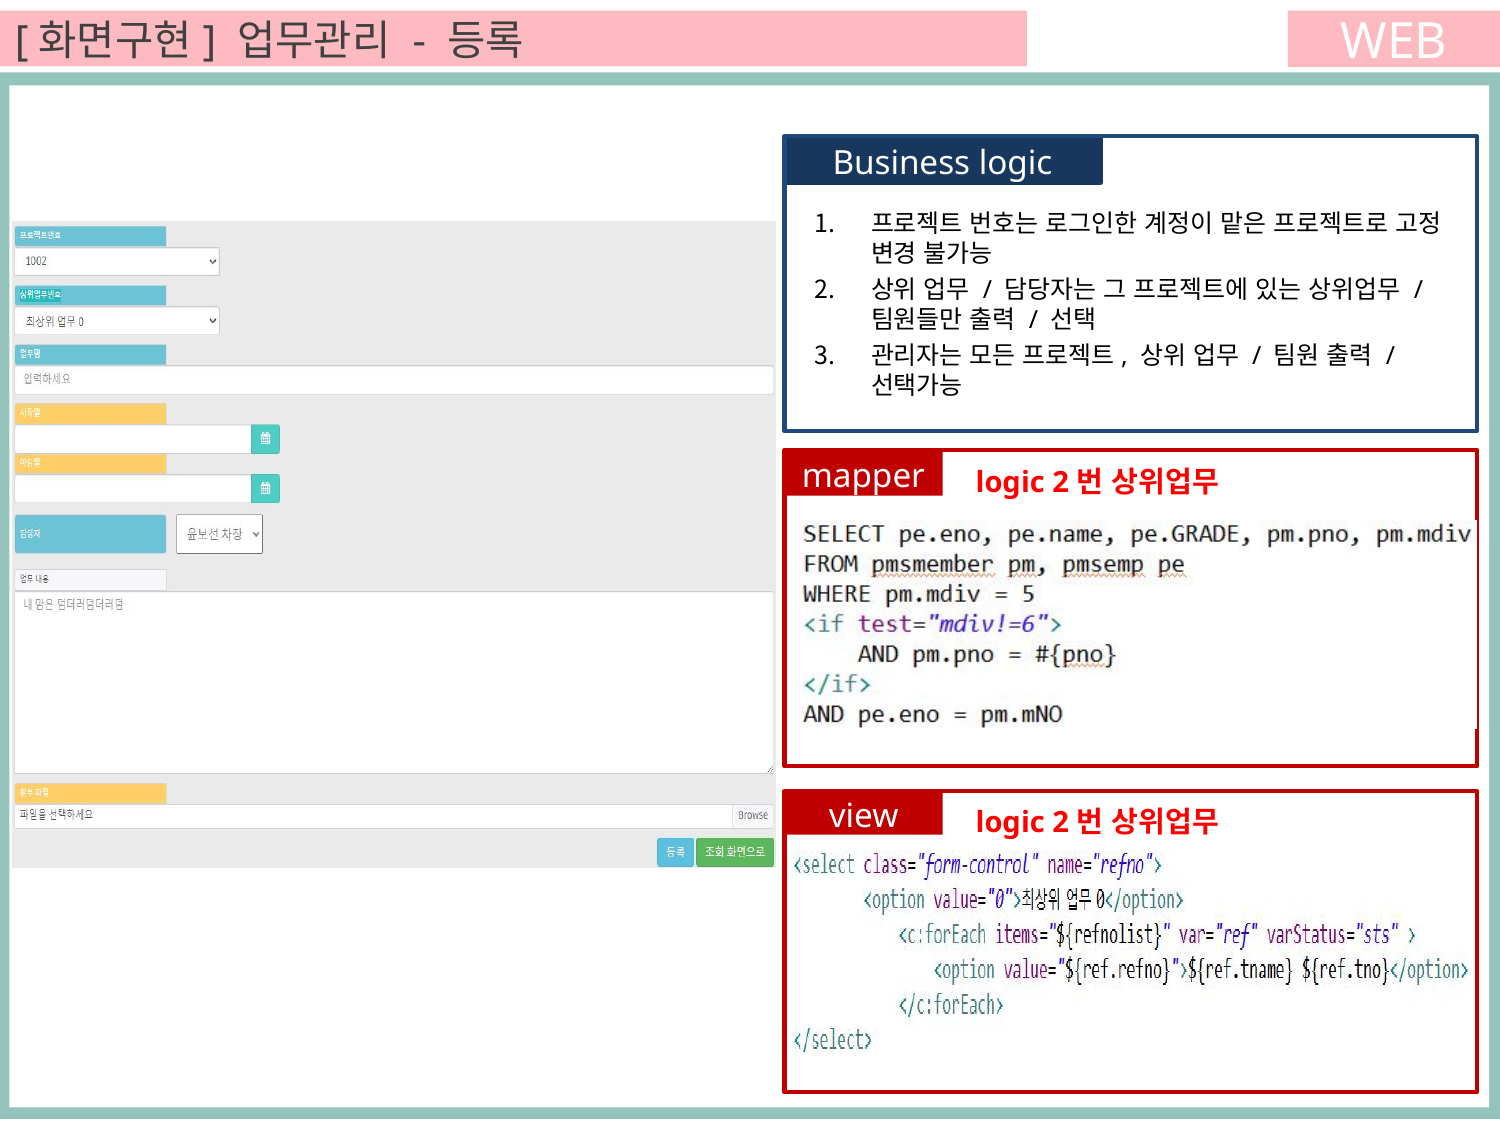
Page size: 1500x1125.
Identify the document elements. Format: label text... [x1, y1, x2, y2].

picture [791, 850, 1469, 1057]
picture [11, 221, 776, 869]
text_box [0, 72, 1500, 1120]
picture [802, 520, 1478, 730]
text_box [화면구현] 업무관리 - 등록 [0, 9, 1029, 68]
text_box WEB [1286, 9, 1500, 69]
